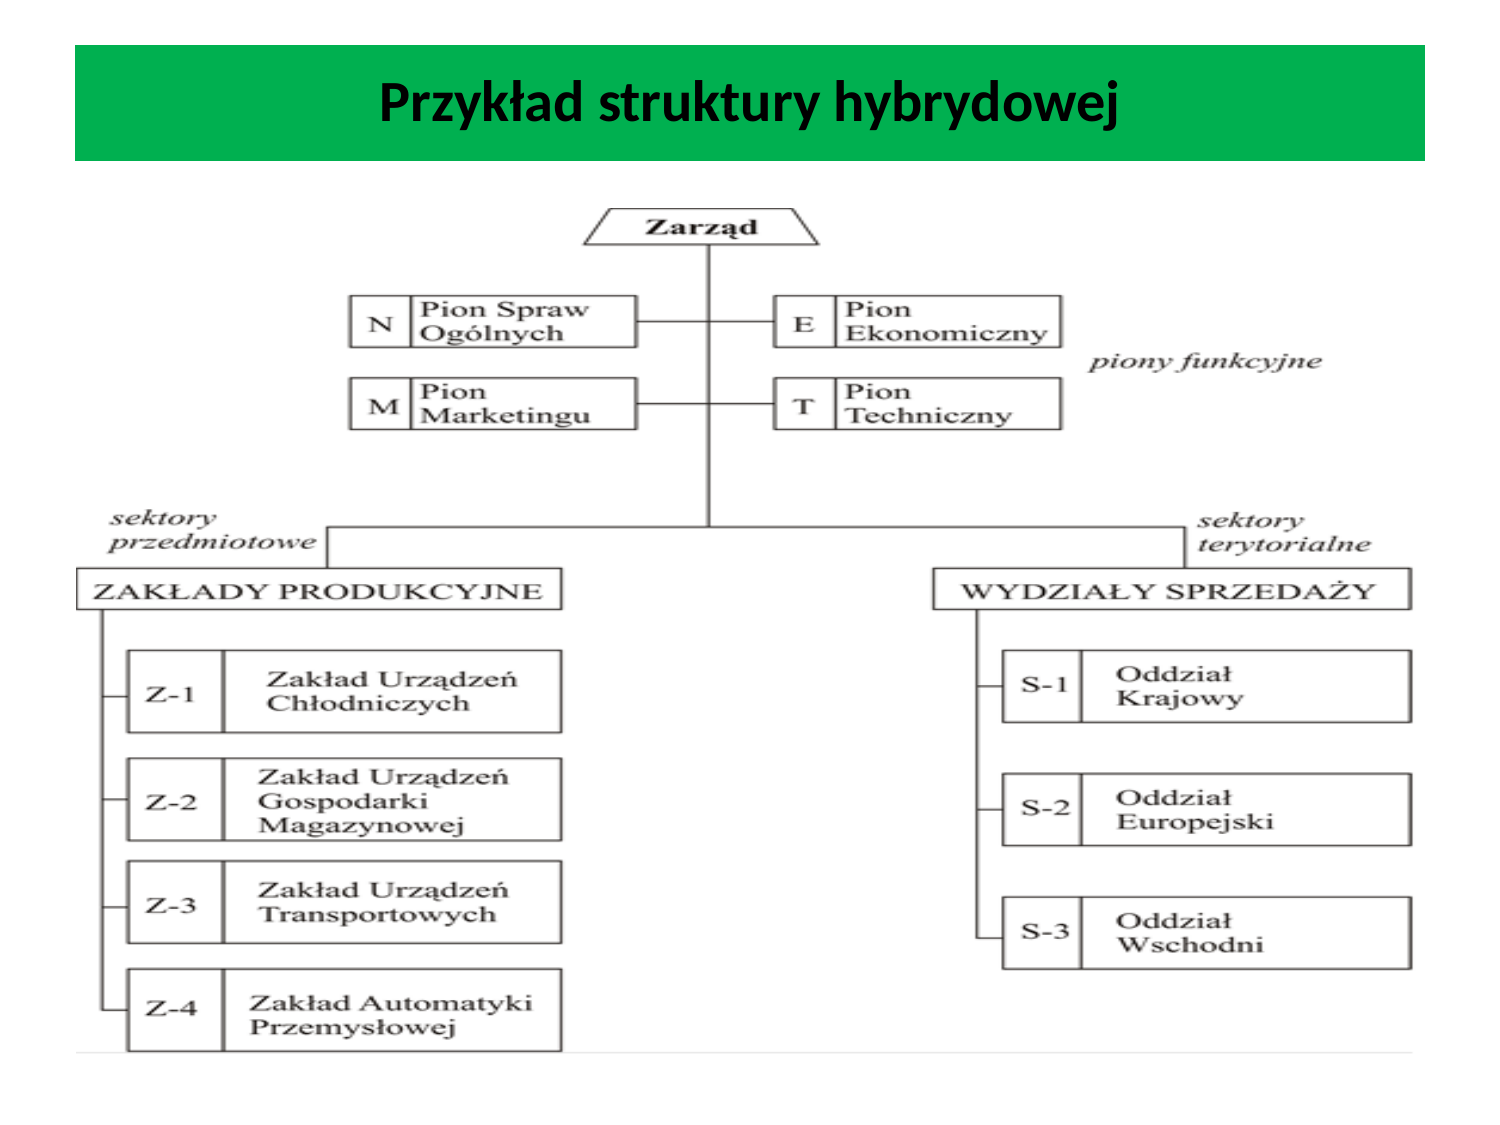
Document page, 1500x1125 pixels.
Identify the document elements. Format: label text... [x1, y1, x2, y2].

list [76, 208, 1425, 1060]
title Przykład struktury hybrydowej [75, 45, 1425, 161]
